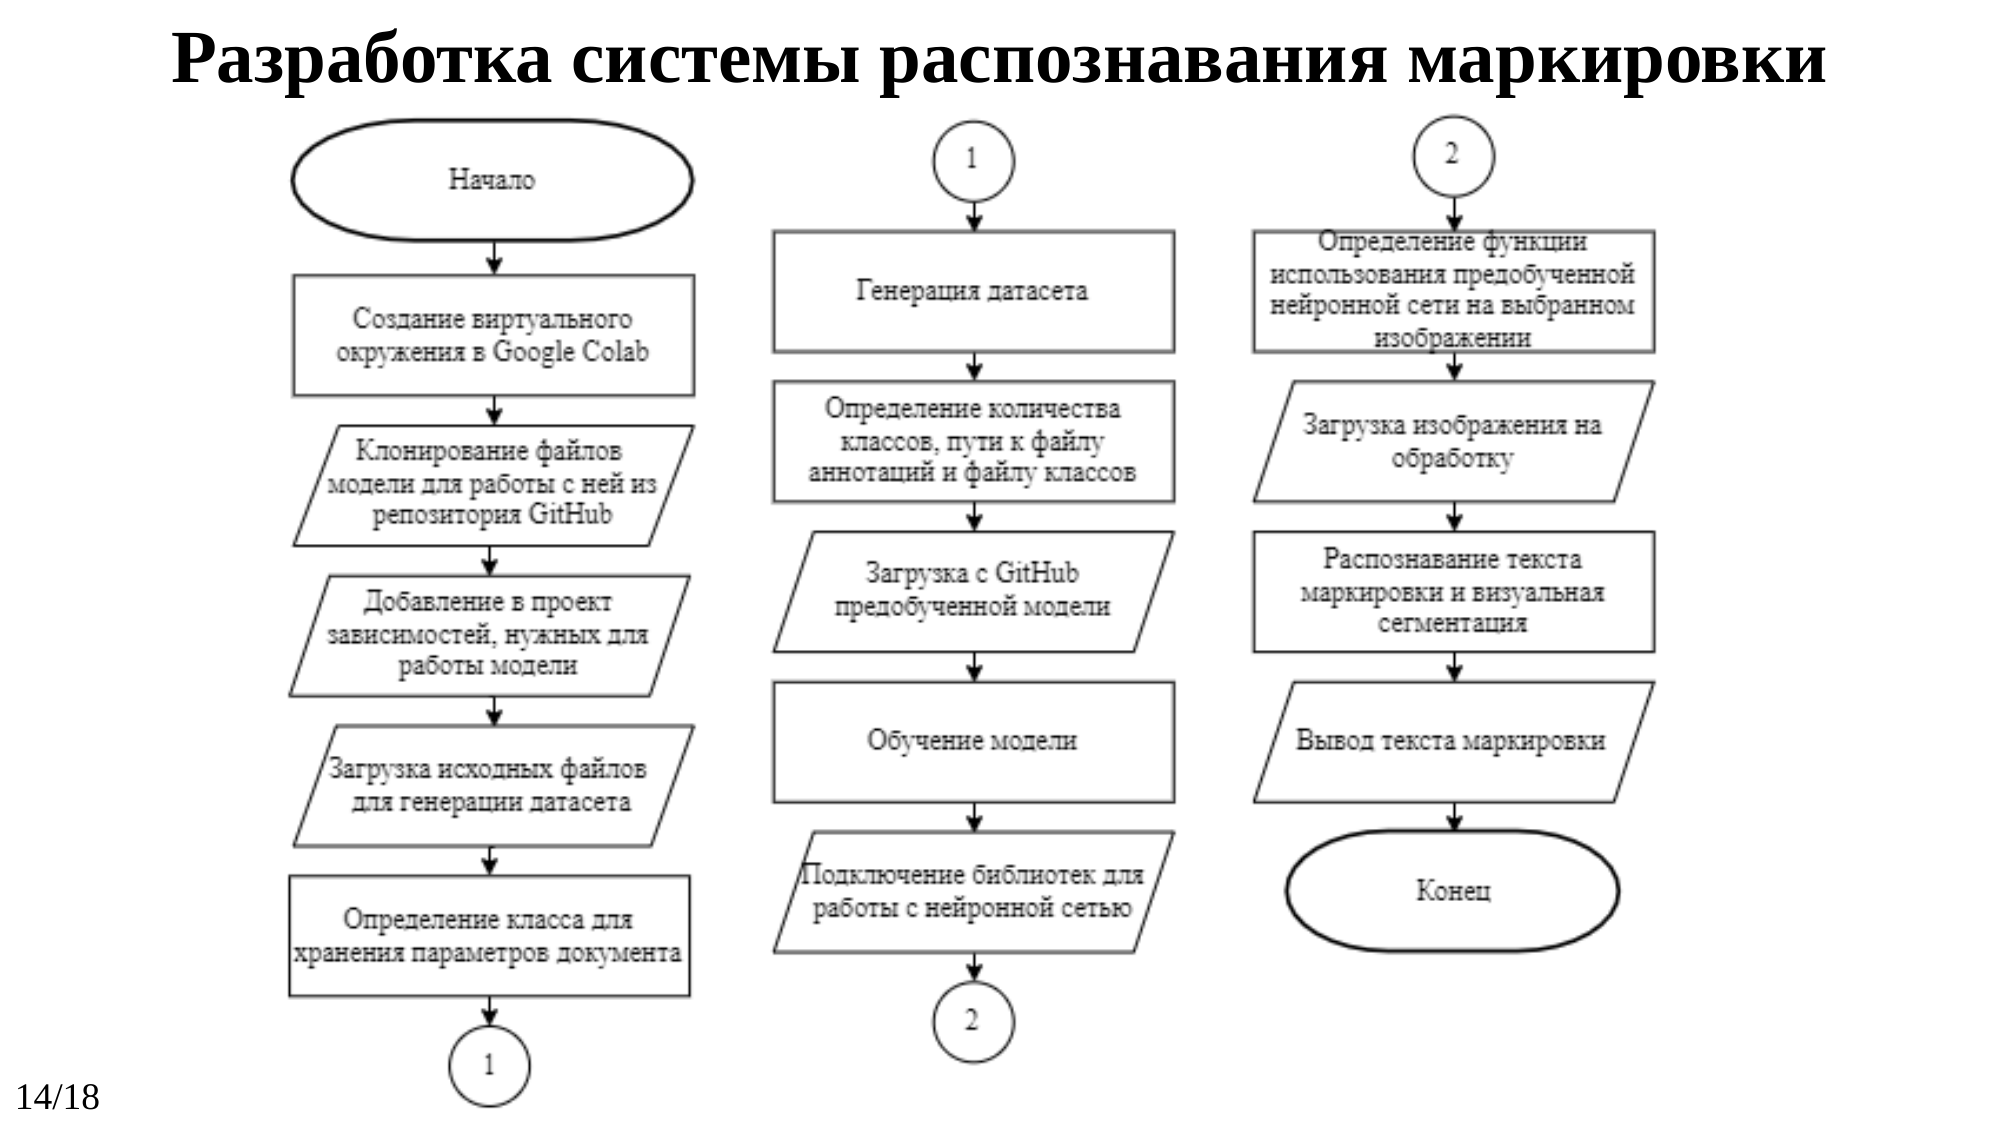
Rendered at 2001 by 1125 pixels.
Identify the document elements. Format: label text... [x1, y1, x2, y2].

text_box Разработка системы распознавания маркировки [0, 0, 2000, 105]
text_box 14/18 [0, 1064, 140, 1125]
picture [249, 105, 1687, 1120]
